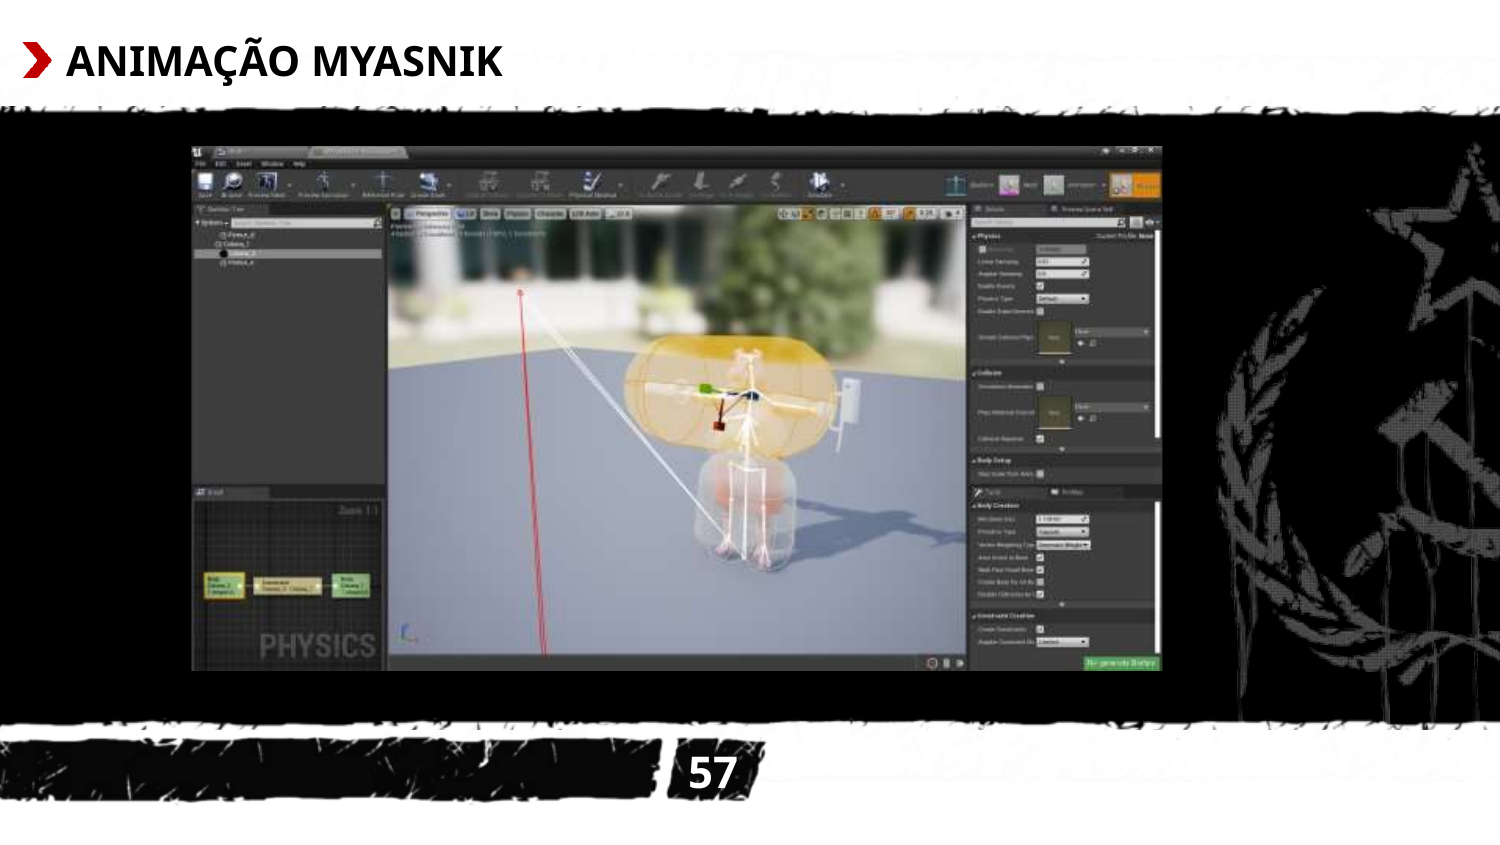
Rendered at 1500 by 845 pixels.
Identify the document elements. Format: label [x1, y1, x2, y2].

text_box [0, 42, 807, 809]
text_box [0, 0, 1500, 845]
